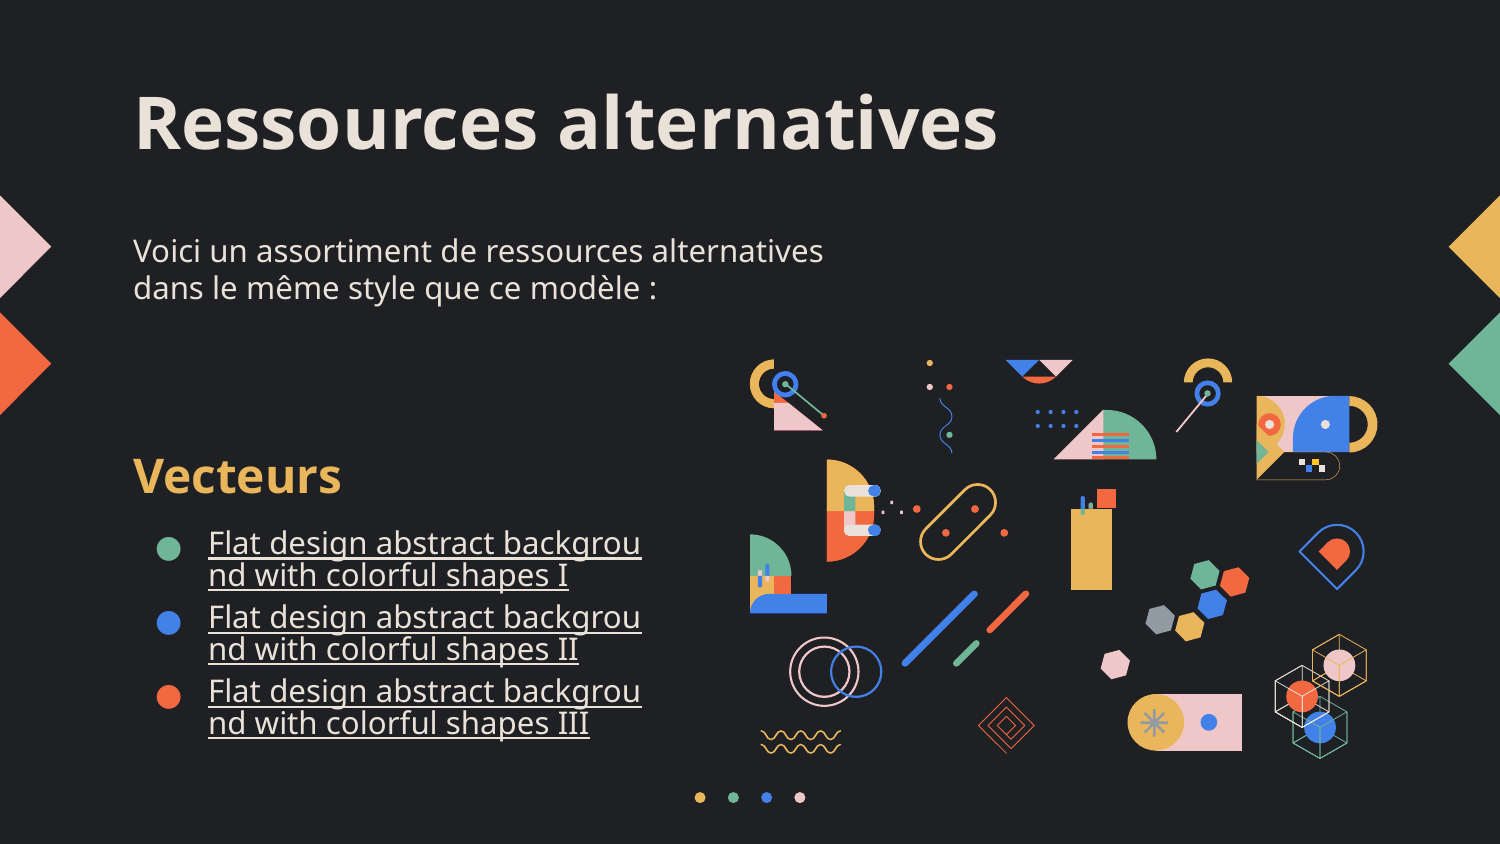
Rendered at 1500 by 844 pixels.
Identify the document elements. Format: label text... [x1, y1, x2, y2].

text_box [1005, 359, 1074, 384]
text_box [1256, 395, 1378, 481]
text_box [760, 729, 842, 755]
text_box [826, 459, 904, 562]
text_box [749, 359, 828, 431]
title Ressources alternatives [118, 72, 1382, 167]
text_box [1127, 693, 1243, 751]
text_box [1175, 358, 1233, 433]
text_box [789, 636, 882, 707]
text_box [1274, 633, 1367, 760]
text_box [1070, 489, 1117, 591]
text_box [1100, 559, 1250, 680]
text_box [749, 534, 828, 614]
text_box [978, 697, 1035, 754]
text_box Vecteurs Flat design abstract background with colorful shapes I Flat design abstract background with colorful shapes II Flat design abstract background with colorful shapes III [118, 337, 680, 760]
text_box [952, 590, 1030, 667]
list Voici un assortiment de ressources alternatives dans le même style que ce modèle : [118, 215, 892, 317]
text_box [1035, 409, 1157, 460]
text_box [901, 616, 947, 667]
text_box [1298, 524, 1367, 590]
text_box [926, 359, 953, 454]
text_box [912, 483, 1009, 561]
